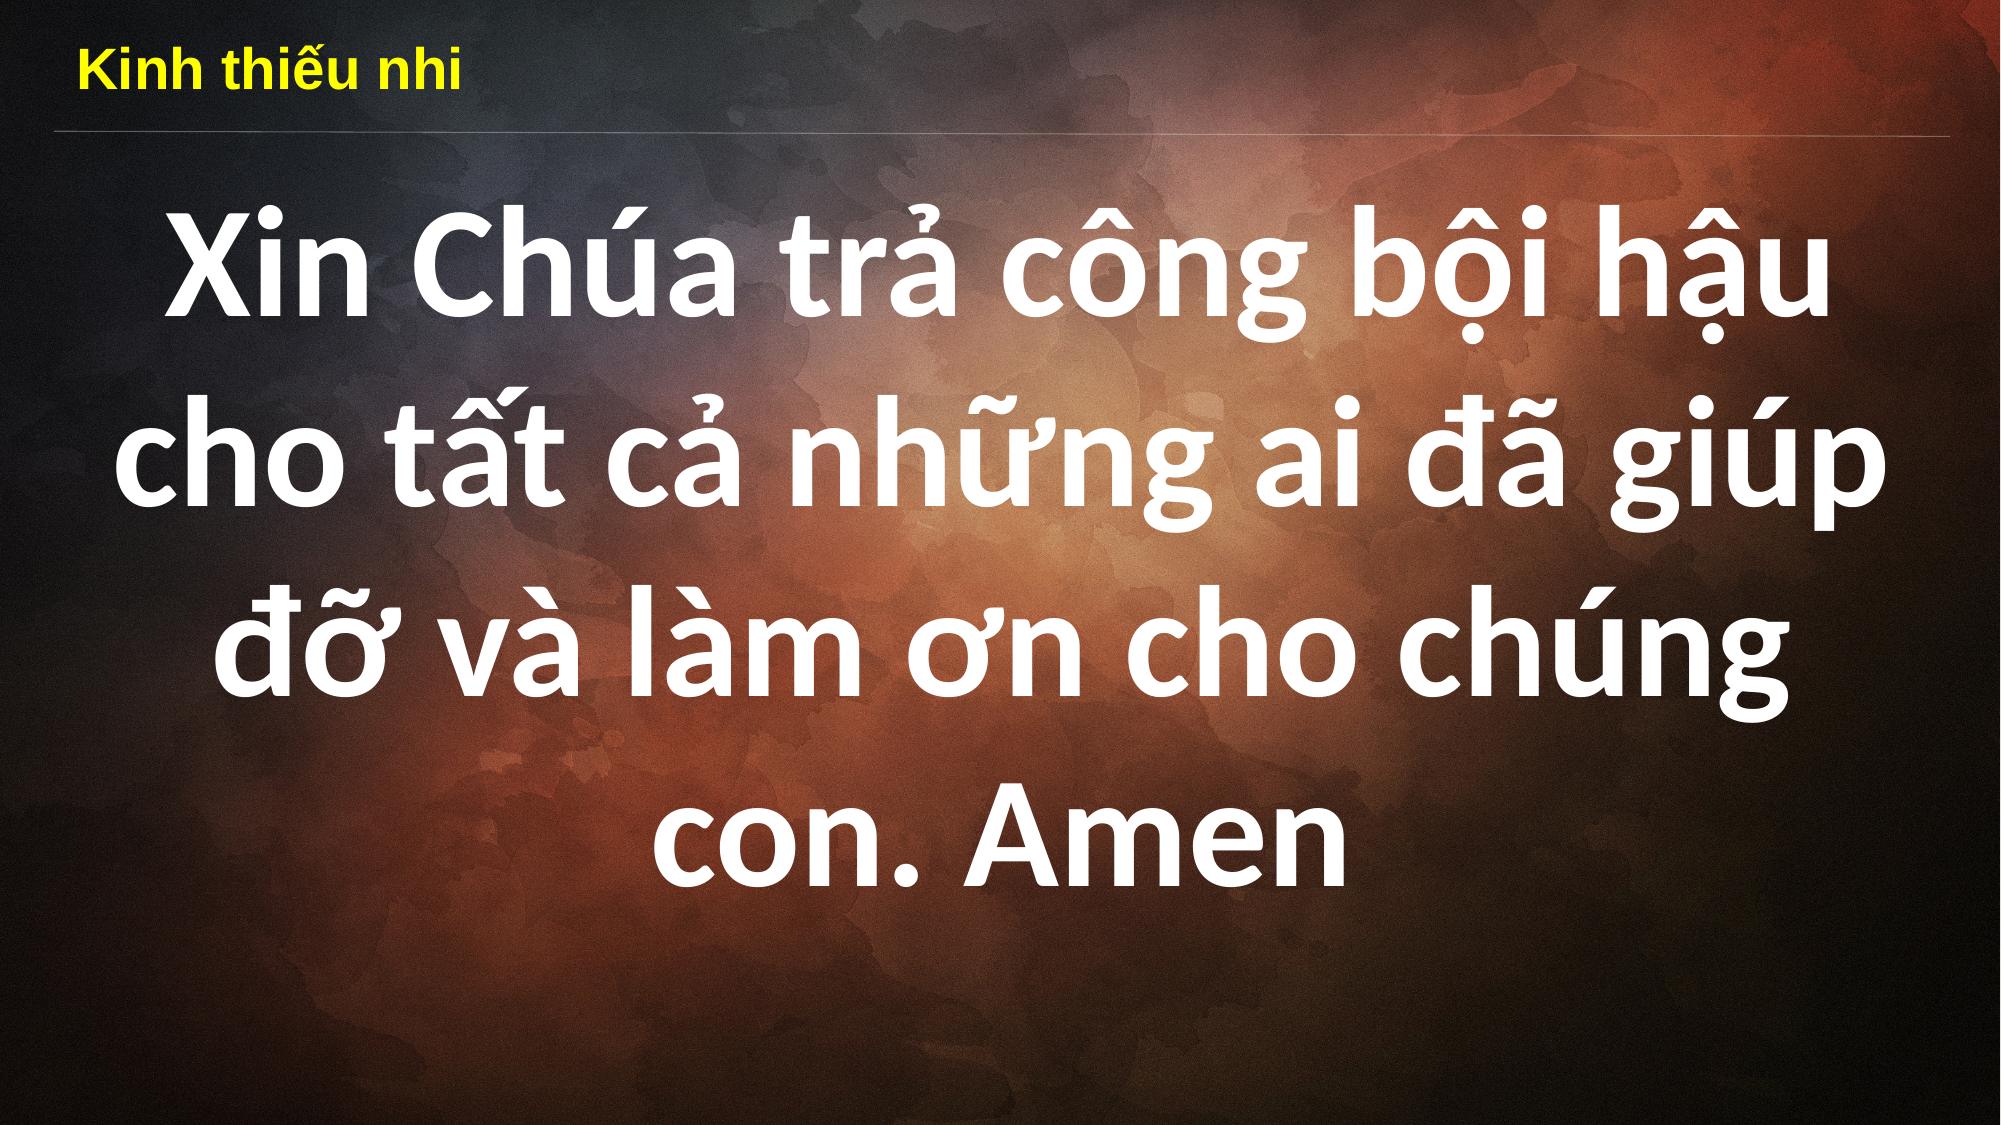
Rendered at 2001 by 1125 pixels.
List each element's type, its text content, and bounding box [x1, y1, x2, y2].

text_box Xin Chúa trả công bội hậu cho tất cả những ai đã giúp đỡ và làm ơn cho chúng con. Amen [53, 150, 1950, 926]
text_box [53, 131, 1950, 137]
subtitle Kinh thiếu nhi [53, 31, 487, 118]
picture [0, 0, 2001, 1125]
